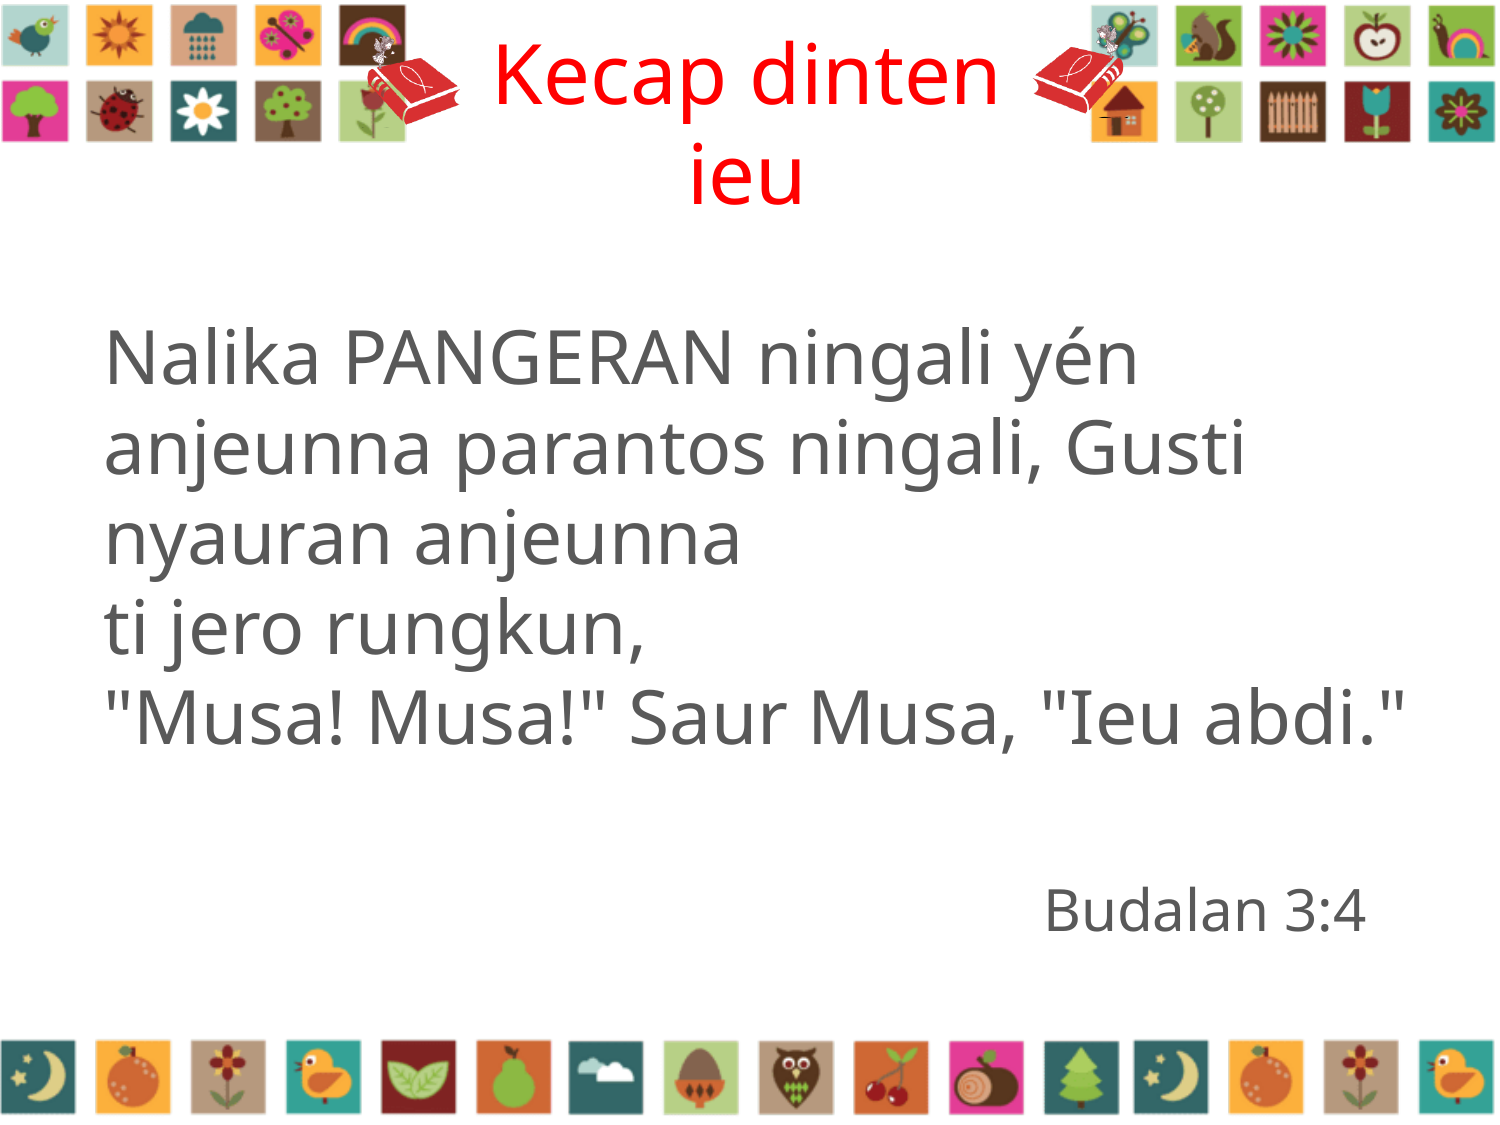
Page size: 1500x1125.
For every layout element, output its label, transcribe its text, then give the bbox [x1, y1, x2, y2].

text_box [0, 1028, 1500, 1118]
text_box Kecap dinten ieu [414, 13, 1080, 229]
text_box Nalika PANGERAN ningali yén anjeunna parantos ningali, Gusti nyauran anjeunna ti jero rungkun, "Musa! Musa!" Saur Musa, "Ieu abdi." [88, 302, 1436, 858]
picture [0, 3, 492, 150]
picture [1001, 3, 1500, 150]
text_box Budalan 3:4 [749, 865, 1382, 951]
